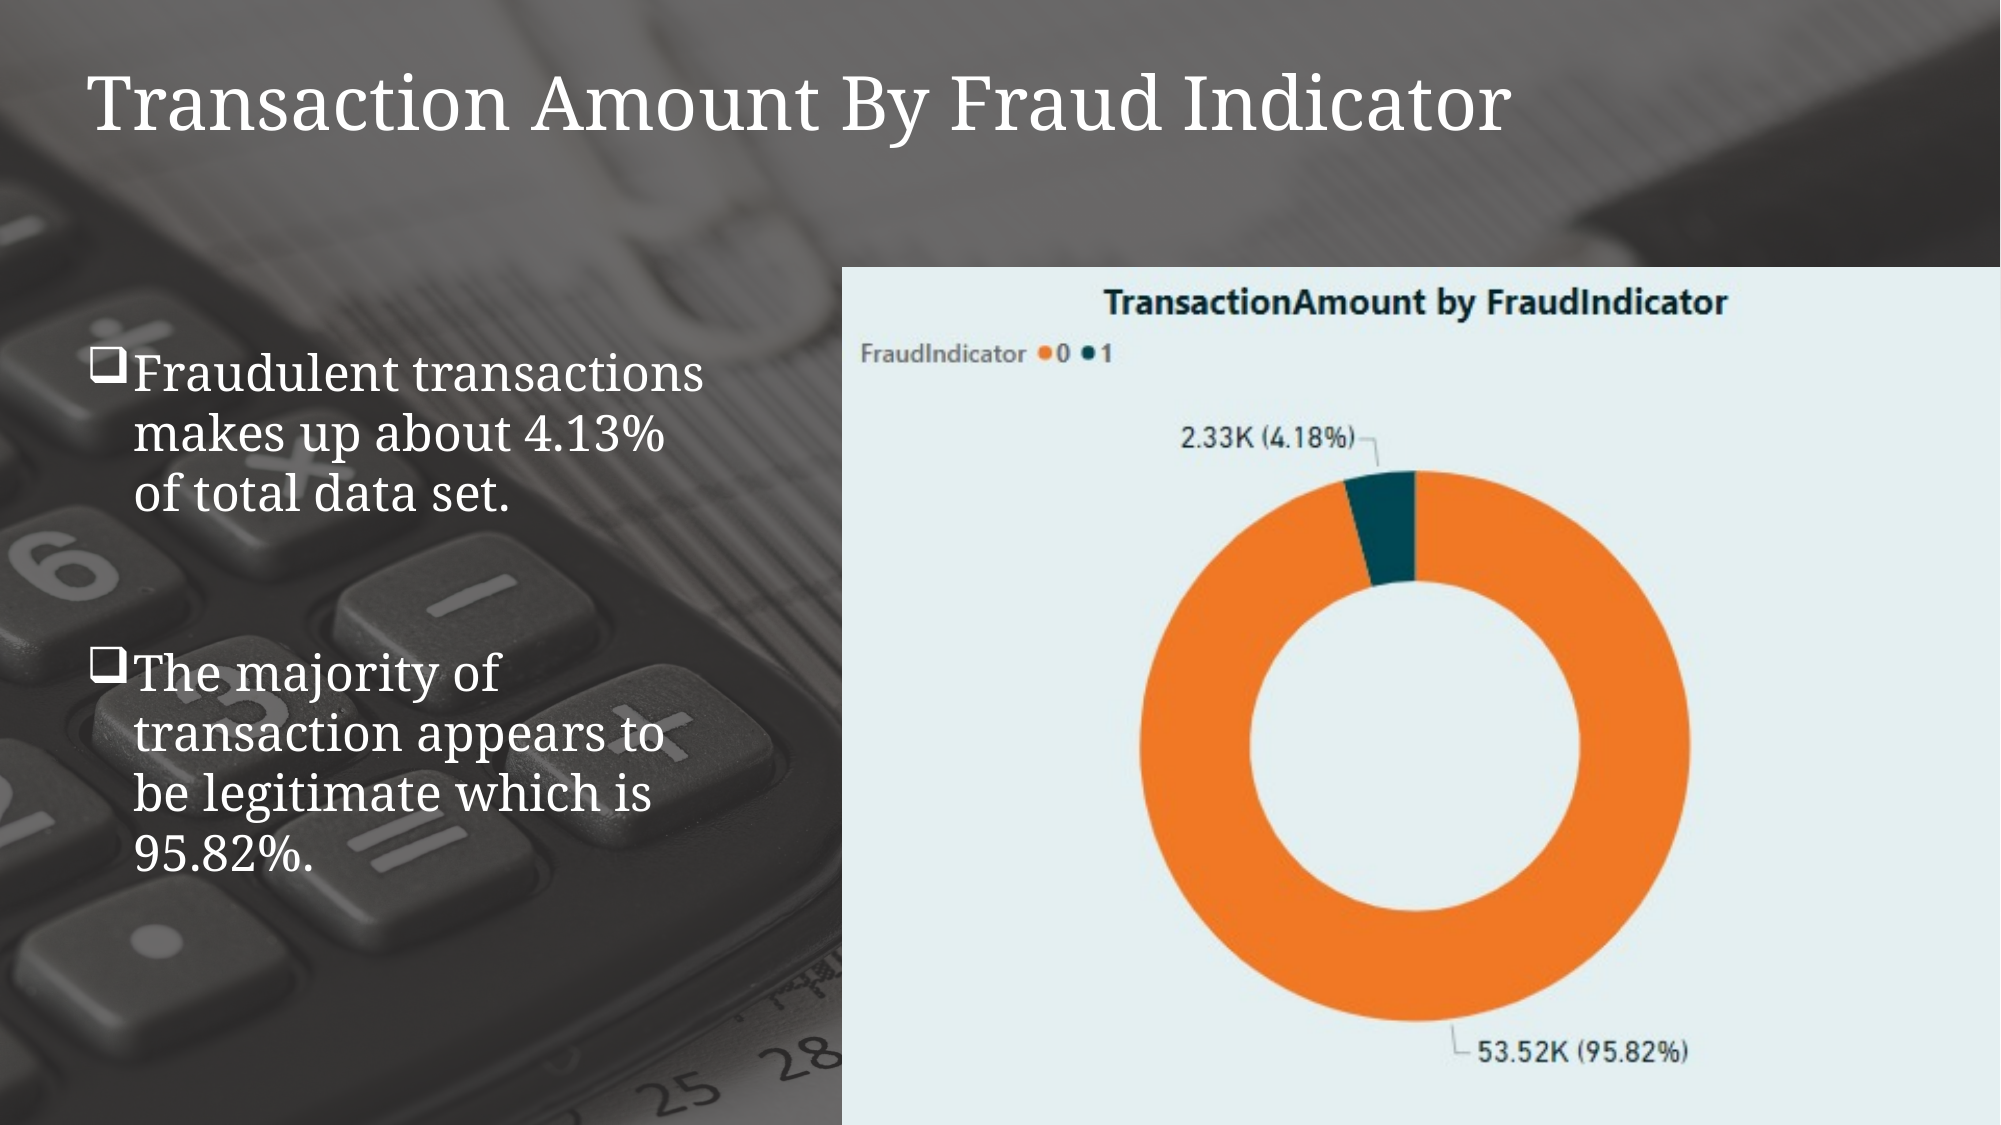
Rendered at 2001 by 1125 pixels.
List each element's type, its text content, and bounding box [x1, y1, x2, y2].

text_box Fraudulent transactions makes up about 4.13% of total data set. The majority of transaction appears to be legitimate which is 95.82%. [71, 333, 737, 889]
picture [842, 0, 2001, 1125]
text_box Transaction Amount By Fraud Indicator [71, 48, 1745, 153]
text_box [0, 0, 2000, 1125]
